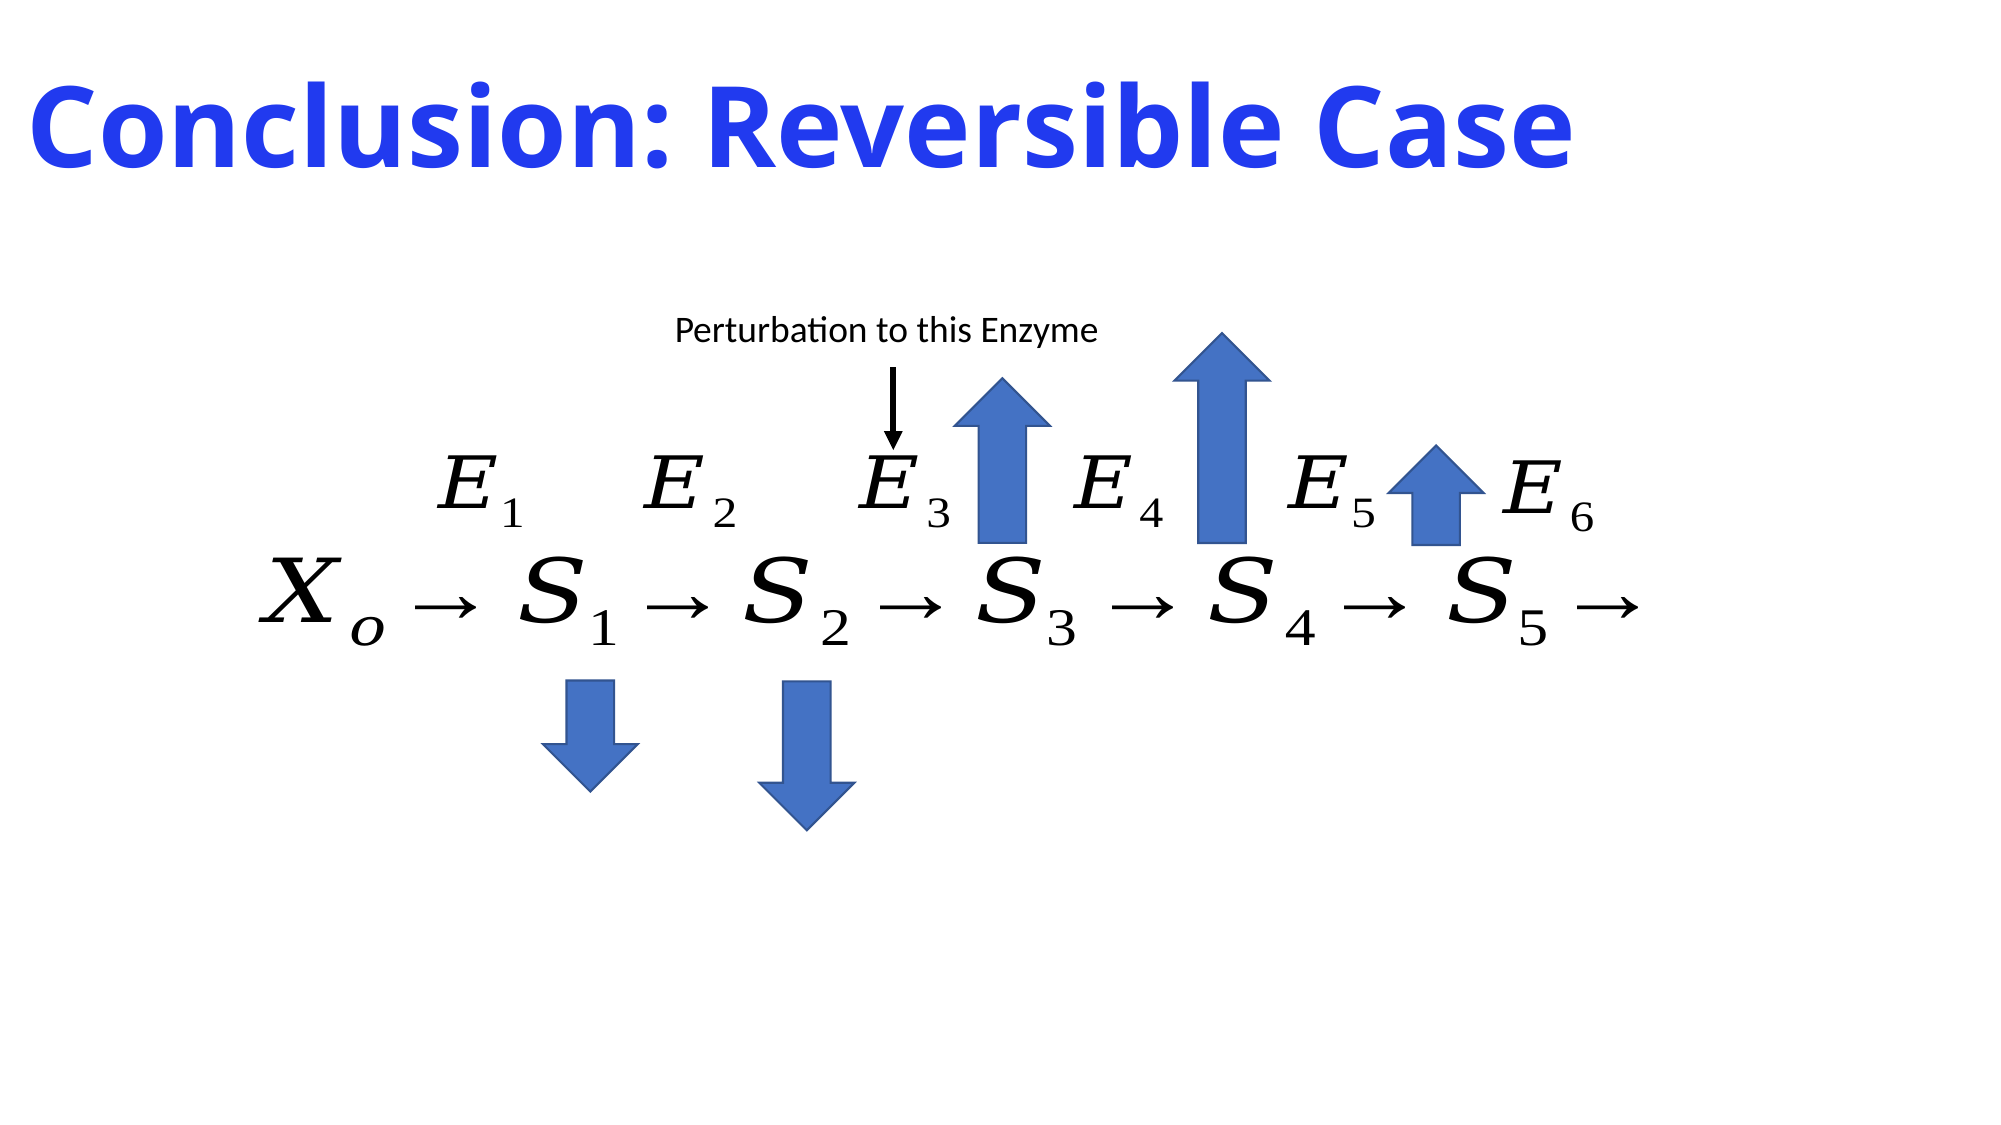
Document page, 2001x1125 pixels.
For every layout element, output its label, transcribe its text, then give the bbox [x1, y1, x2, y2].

text_box [952, 376, 1053, 544]
text_box [756, 680, 857, 832]
text_box [540, 679, 641, 794]
text_box [1386, 443, 1487, 547]
text_box Perturbation to this Enzyme [660, 297, 1115, 357]
title Conclusion: Reversible Case [11, 59, 2000, 202]
text_box [1171, 331, 1273, 545]
